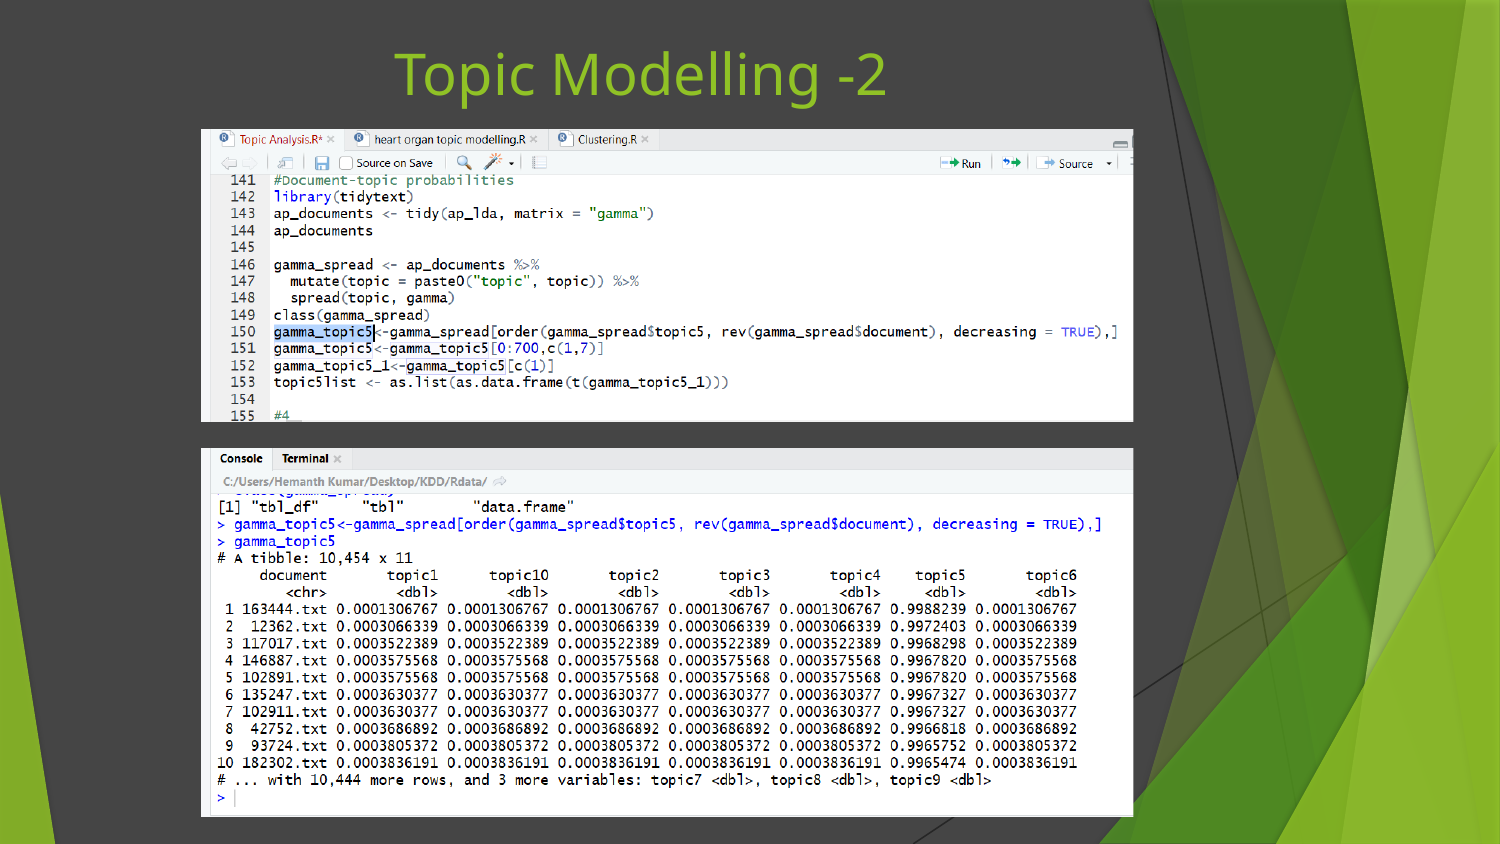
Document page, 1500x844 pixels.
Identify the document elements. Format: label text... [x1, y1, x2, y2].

picture [200, 128, 1134, 423]
picture [200, 448, 1134, 818]
title Topic Modelling -2 [379, 10, 955, 127]
